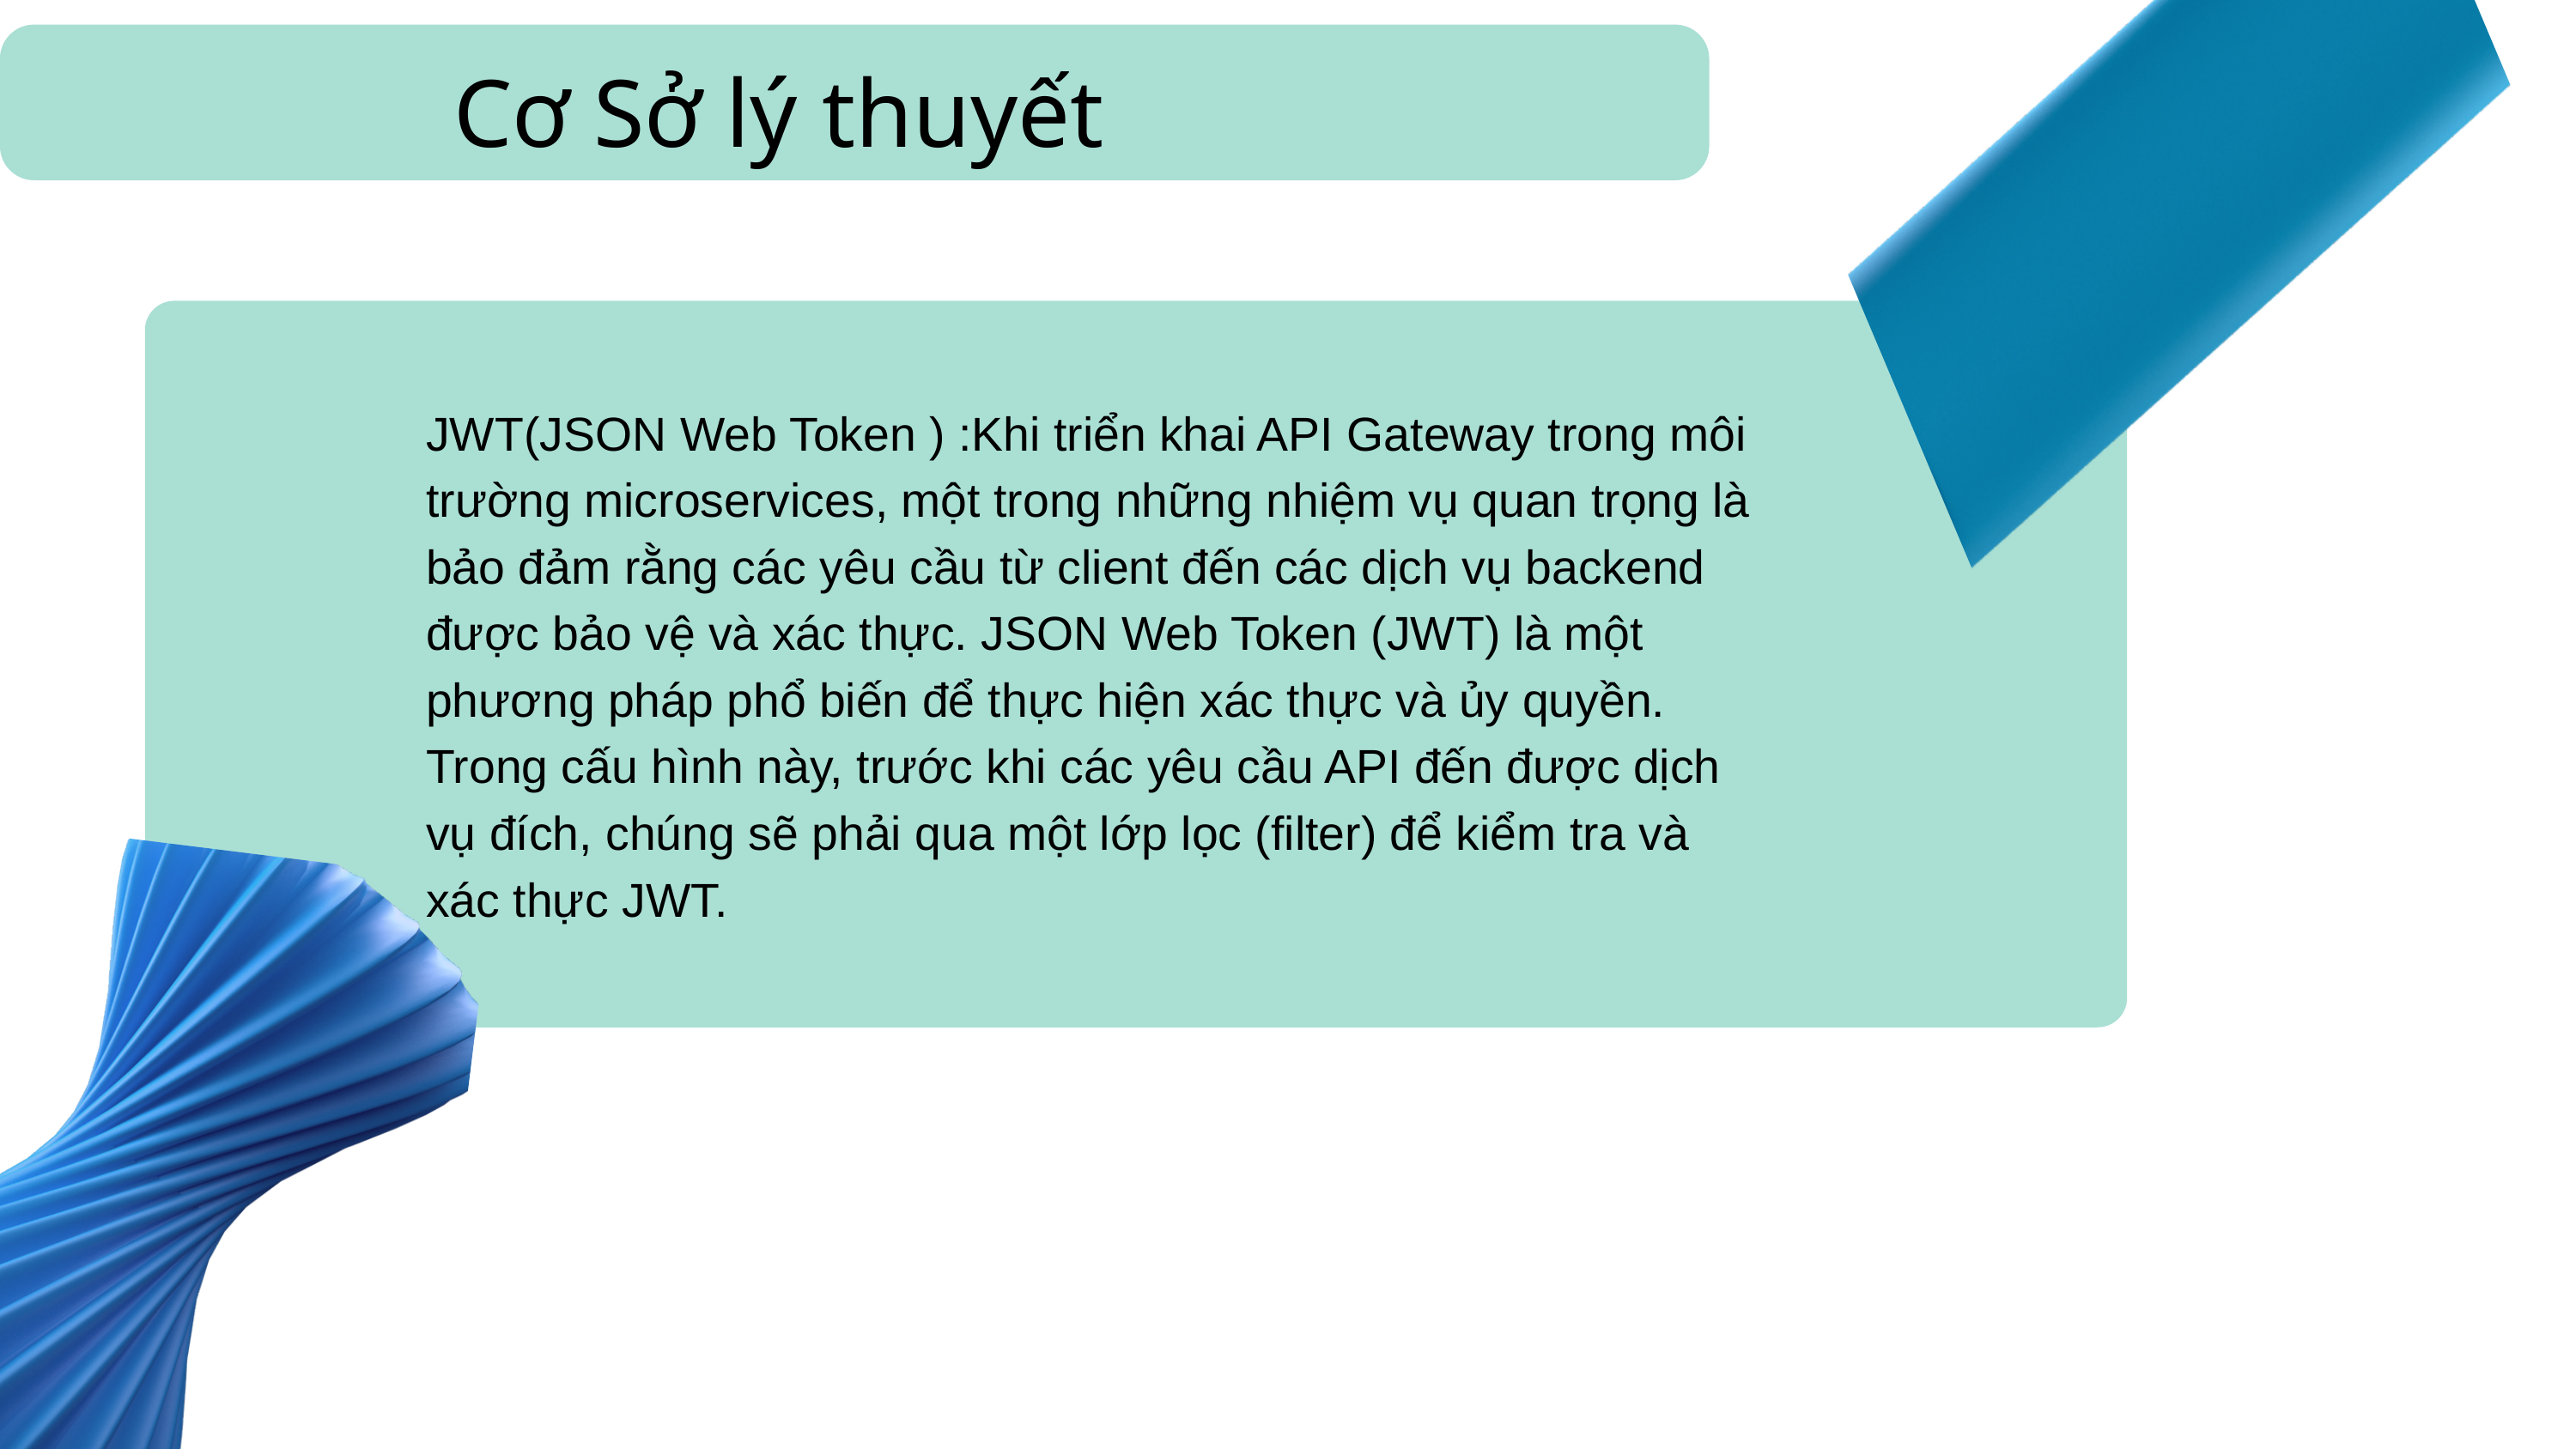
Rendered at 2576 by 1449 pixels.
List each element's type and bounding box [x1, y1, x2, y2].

text_box [0, 24, 1710, 181]
text_box [0, 822, 475, 1449]
text_box [1742, 0, 2576, 538]
text_box [144, 300, 2128, 1028]
